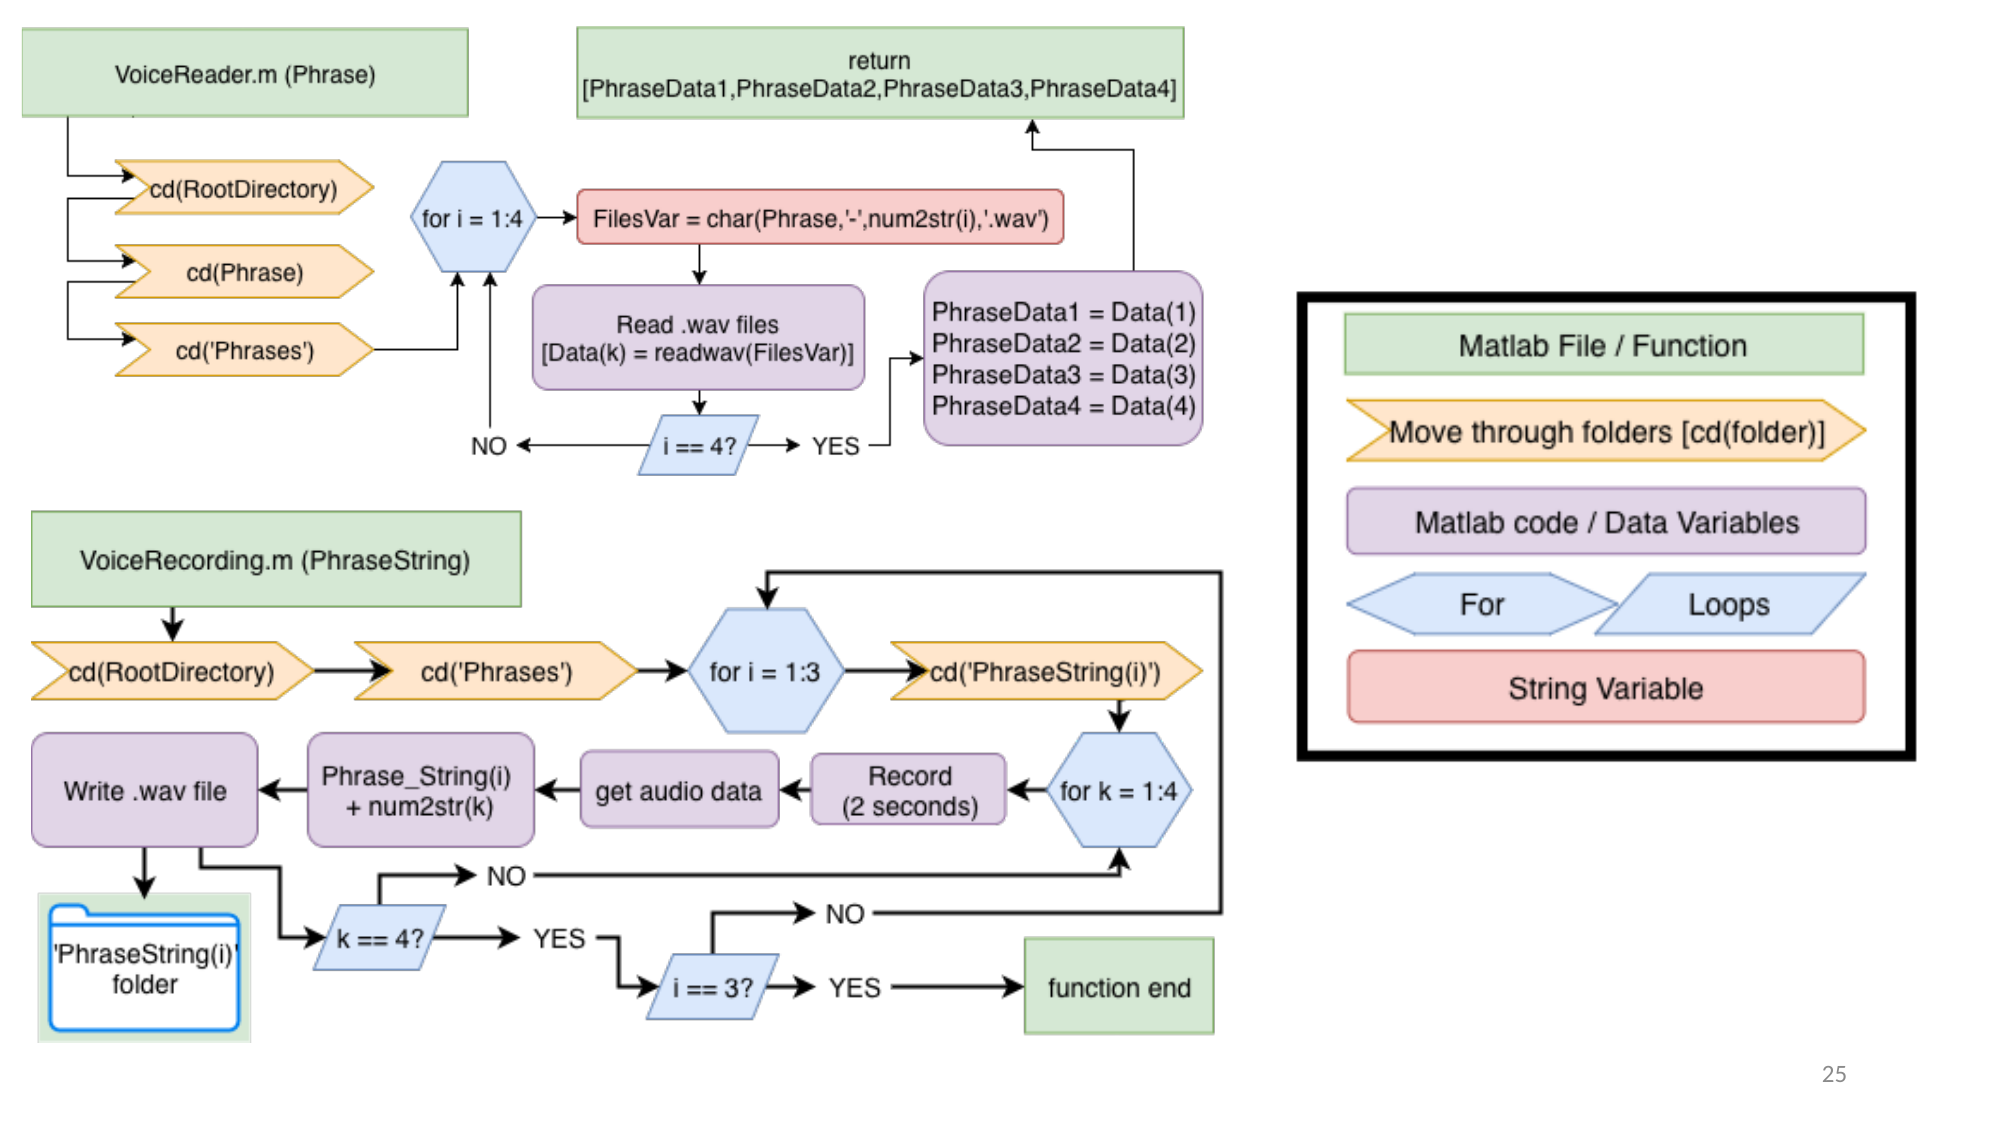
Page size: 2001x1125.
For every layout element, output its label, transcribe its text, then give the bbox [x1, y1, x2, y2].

slide_number 25 [1412, 1042, 1863, 1103]
picture [21, 26, 1239, 1045]
picture [1274, 262, 1960, 798]
